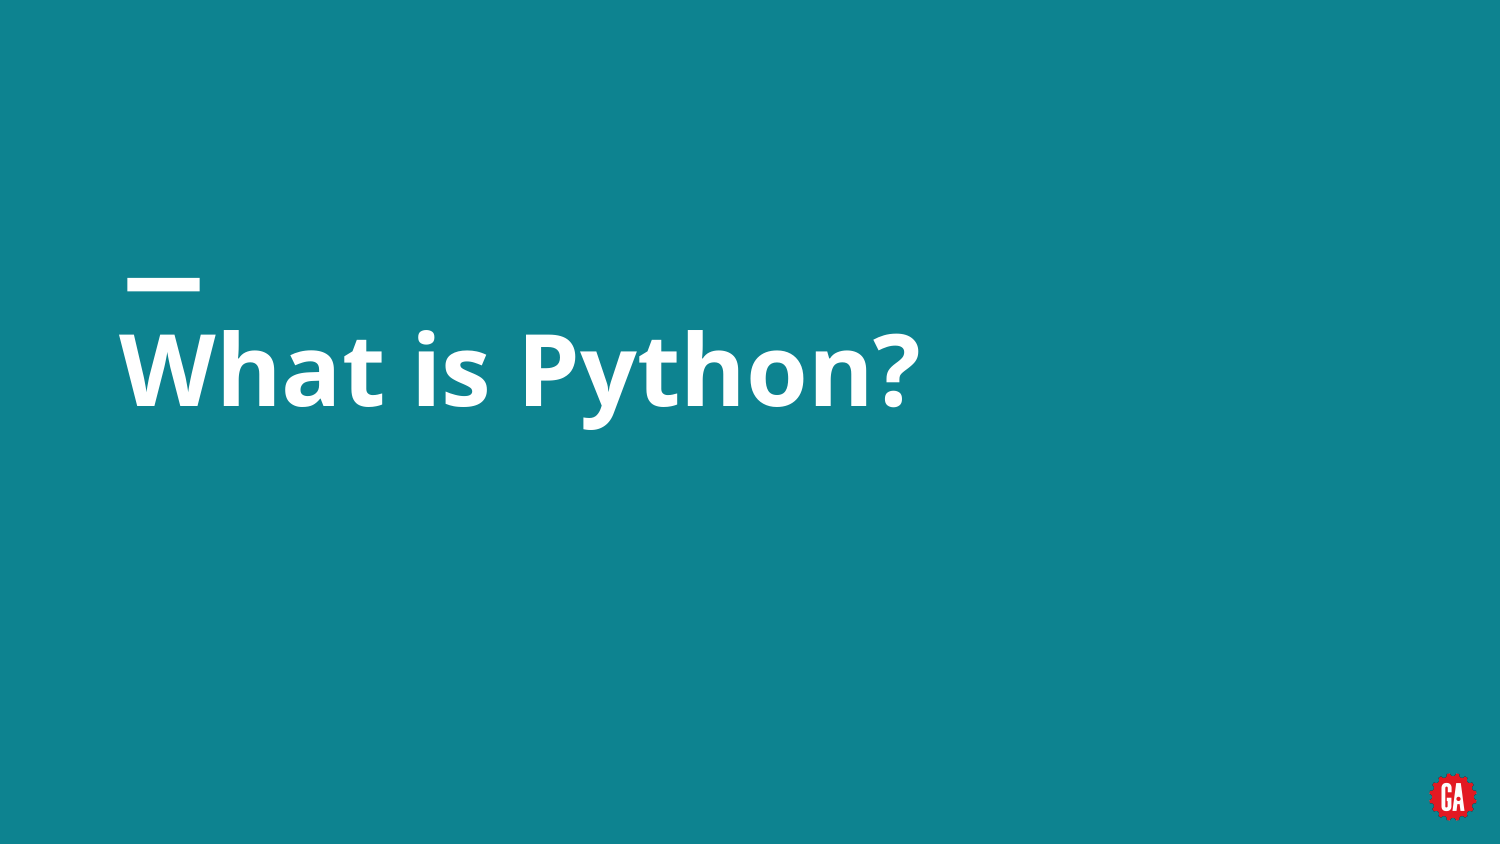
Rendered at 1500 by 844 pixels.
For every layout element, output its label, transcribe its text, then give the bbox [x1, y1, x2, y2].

picture [1427, 771, 1479, 823]
title What is Python? [104, 291, 1091, 553]
